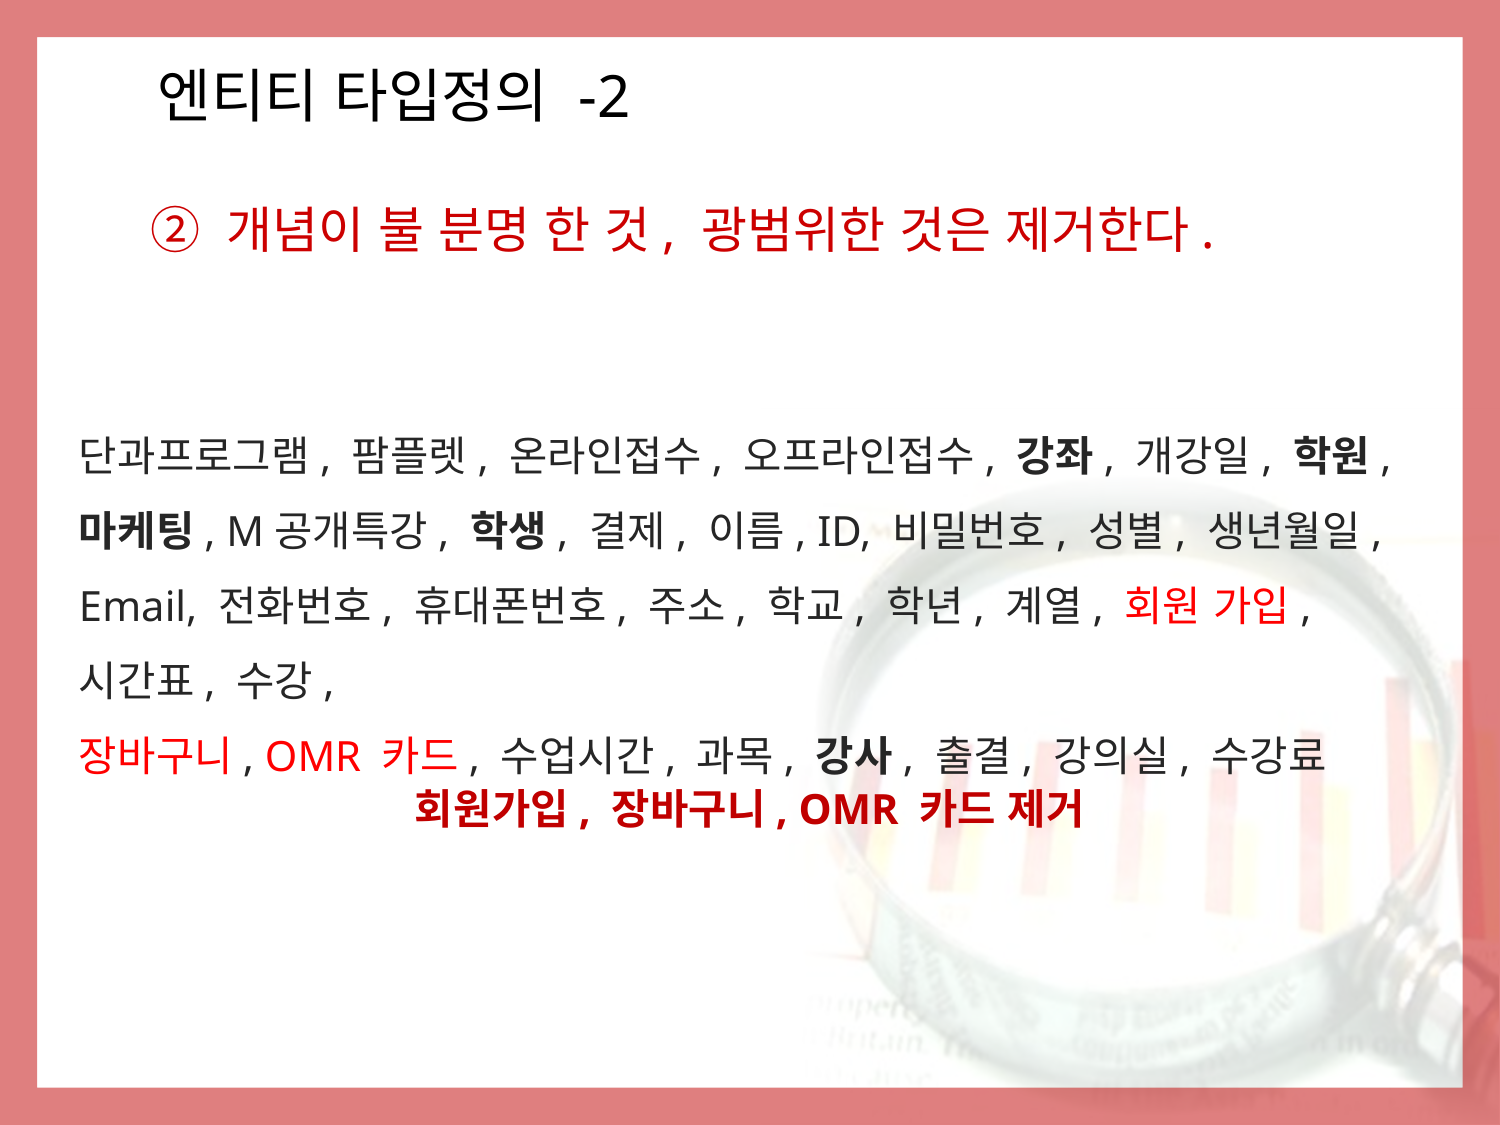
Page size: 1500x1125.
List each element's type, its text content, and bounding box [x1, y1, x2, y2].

text_box [0, 0, 1500, 1125]
text_box 단과프로그램, 팜플렛, 온라인접수, 오프라인접수, 강좌, 개강일, 학원, 마케팅, M공개특강, 학생, 결제, 이름, ID, 비밀번호, 성별, 생년월일, Email, 전화번호, 휴대폰번호, 주소, 학교, 학년, 계열, 회원 가입, 시간표, 수강, 장바구니, OMR 카드, 수업시간, 과목, 강사, 출결, 강의실, 수강료 [64, 397, 1436, 775]
text_box 엔티티 타입정의 -2 ② 개념이 불 분명 한 것, 광범위한 것은 제거한다. [80, 51, 1230, 267]
text_box 회원가입, 장바구니, OMR 카드 제거 [41, 775, 754, 840]
picture [759, 407, 1500, 1125]
